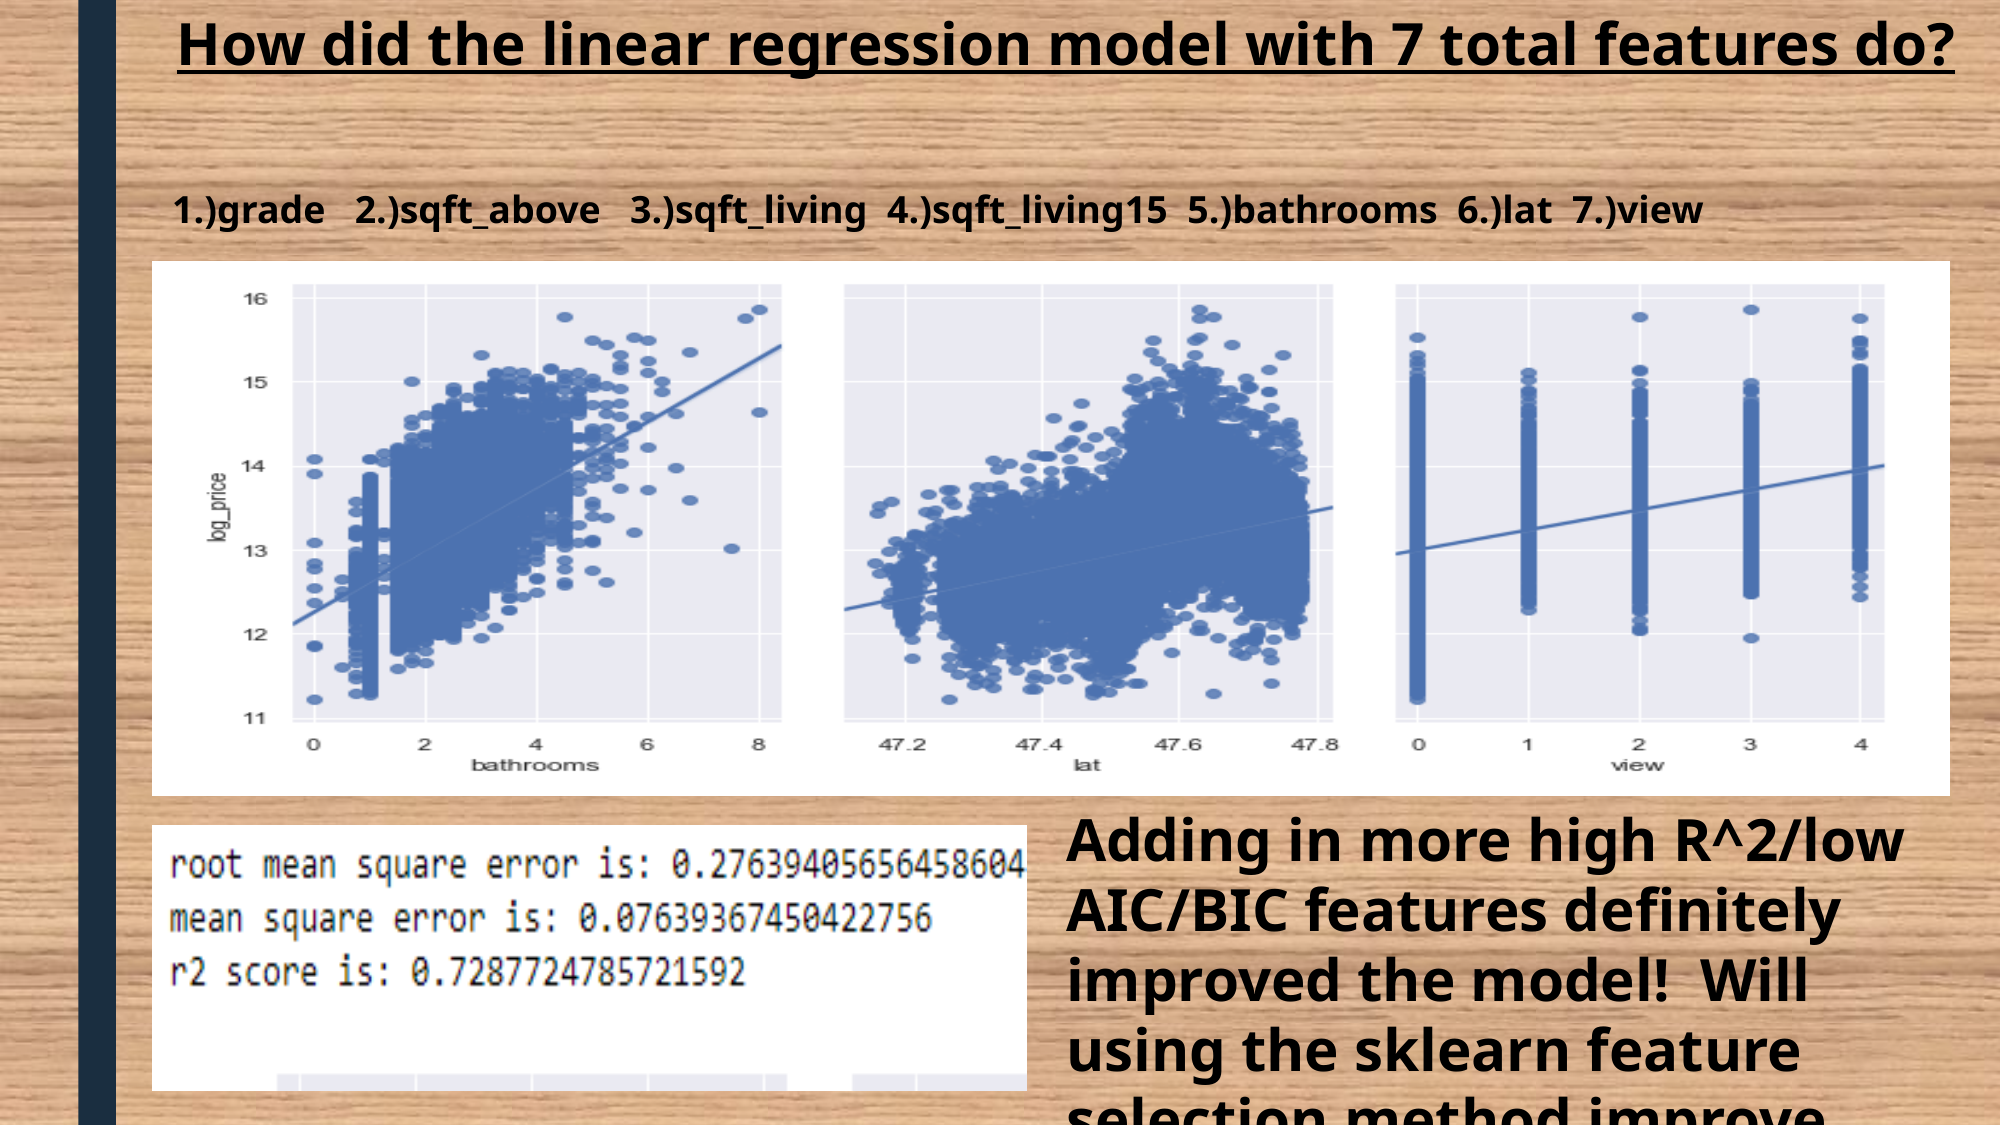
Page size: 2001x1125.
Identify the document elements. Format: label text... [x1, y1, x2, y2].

text_box Adding in more high R^2/low AIC/BIC features definitely improved the model! Will using the sklearn feature selection method improve the model further? [1051, 796, 1941, 1125]
text_box How did the linear regression model with 7 total features do? [152, 0, 1980, 85]
text_box 1.)grade 2.)sqft_above 3.)sqft_living 4.)sqft_living15 5.)bathrooms 6.)lat 7.)view [157, 178, 1946, 239]
picture [152, 261, 1950, 796]
picture [152, 825, 1027, 1091]
